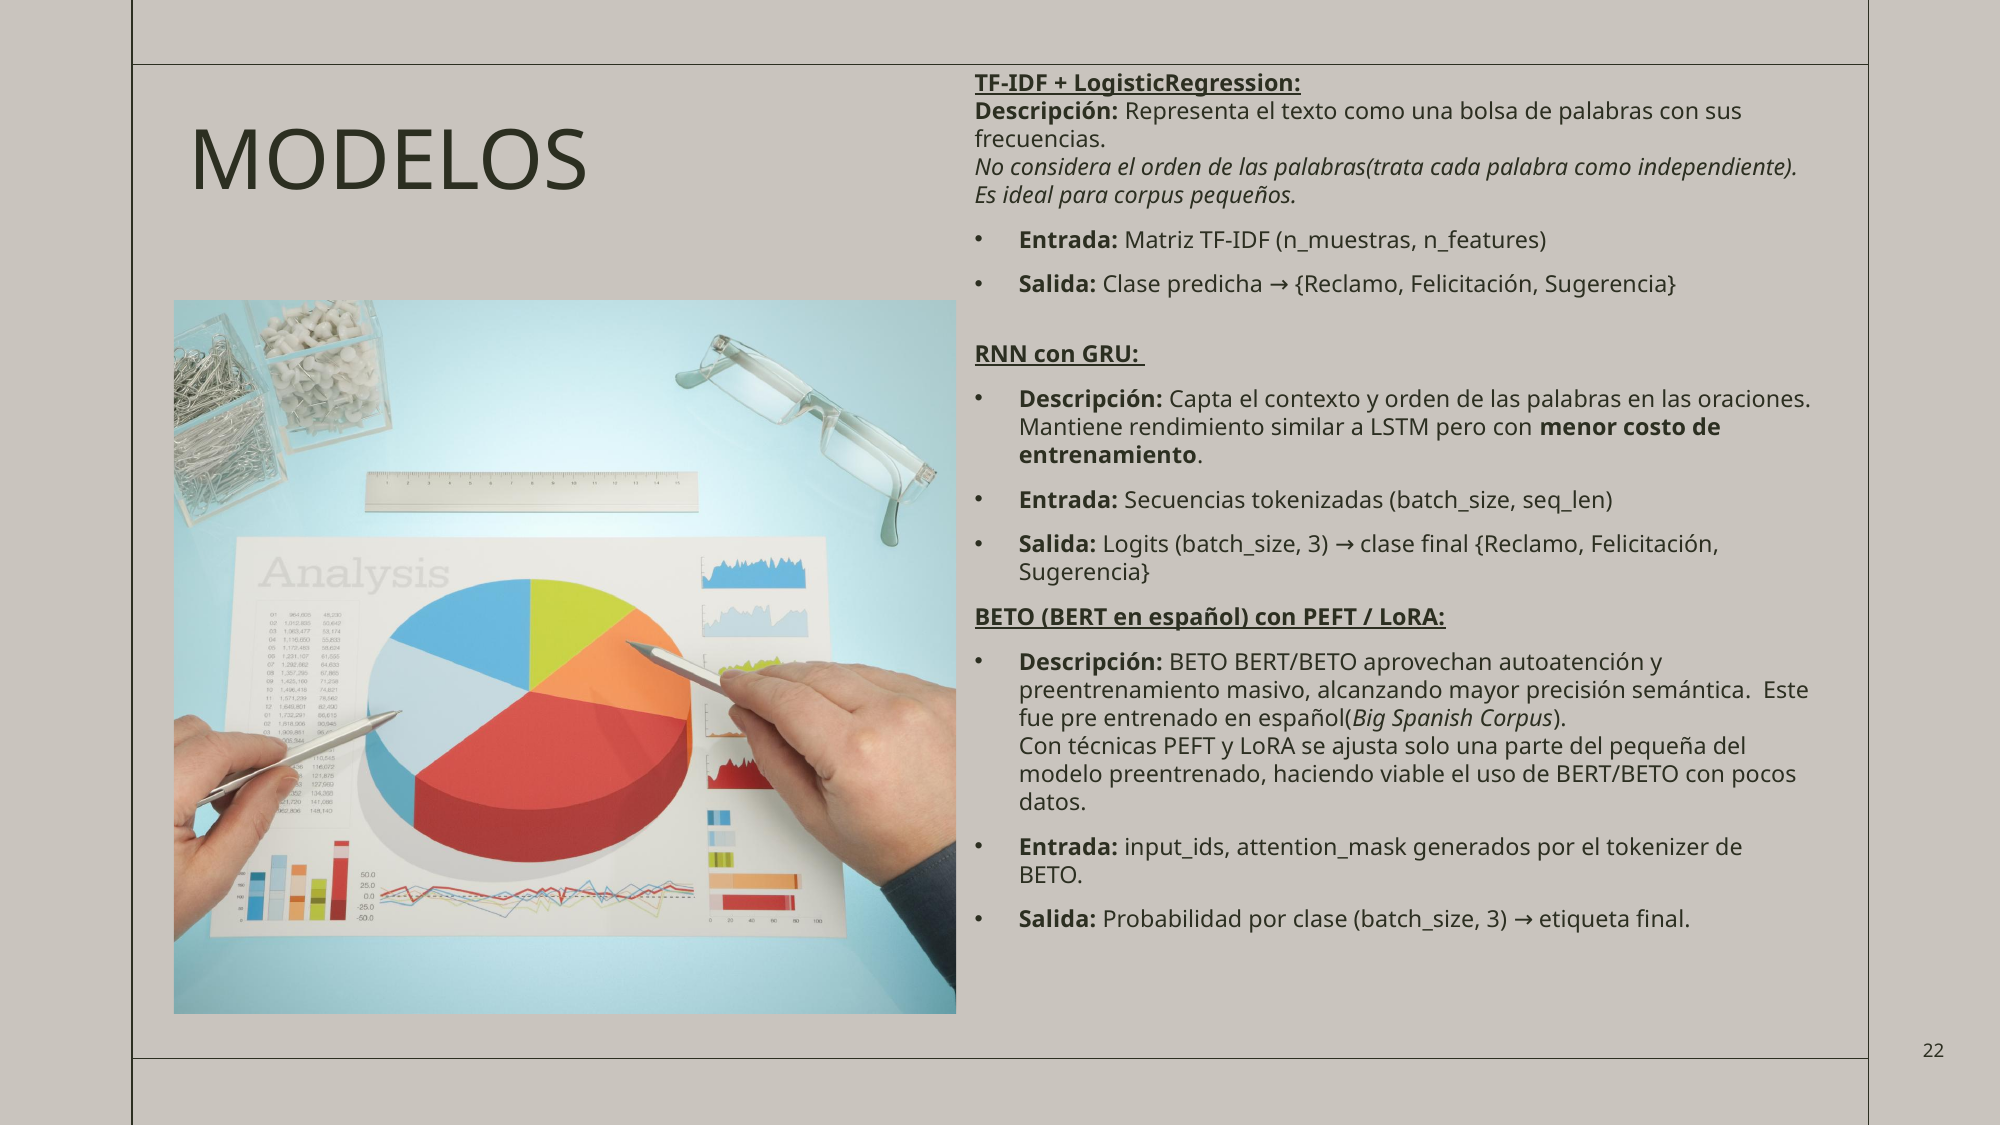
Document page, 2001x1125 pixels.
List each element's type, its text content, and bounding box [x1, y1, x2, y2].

list TF-IDF + LogisticRegression: Descripción: Representa el texto como una bolsa de palabras con sus frecuencias. No considera el orden de las palabras(trata cada palabra como independiente). Es ideal para corpus pequeños. Entrada: Matriz TF-IDF (n_muestras, n_features) Salida: Clase predicha → {Reclamo, Felicitación, Sugerencia} RNN con GRU: Descripción: Capta el contexto y orden de las palabras en las oraciones. Mantiene rendimiento similar a LSTM pero con menor costo de entrenamiento. Entrada: Secuencias tokenizadas (batch_size, seq_len) Salida: Logits (batch_size, 3) → clase final {Reclamo, Felicitación, Sugerencia} BETO (BERT en español) con PEFT / LoRA: Descripción: BETO BERT/BETO aprovechan autoatención y preentrenamiento masivo, alcanzando mayor precisión semántica. Este fue pre entrenado en español(Big Spanish Corpus). Con técnicas PEFT y LoRA se ajusta solo una parte del pequeña del modelo preentrenado, haciendo viable el uso de BERT/BETO con pocos datos. Entrada: input_ids, attention_mask generados por el tokenizer de BETO. Salida: Probabilidad por clase (batch_size, 3) → etiqueta final. [959, 60, 1828, 963]
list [173, 299, 957, 1014]
slide_number 22 [1898, 1021, 1969, 1082]
title MODELOS [173, 98, 959, 285]
